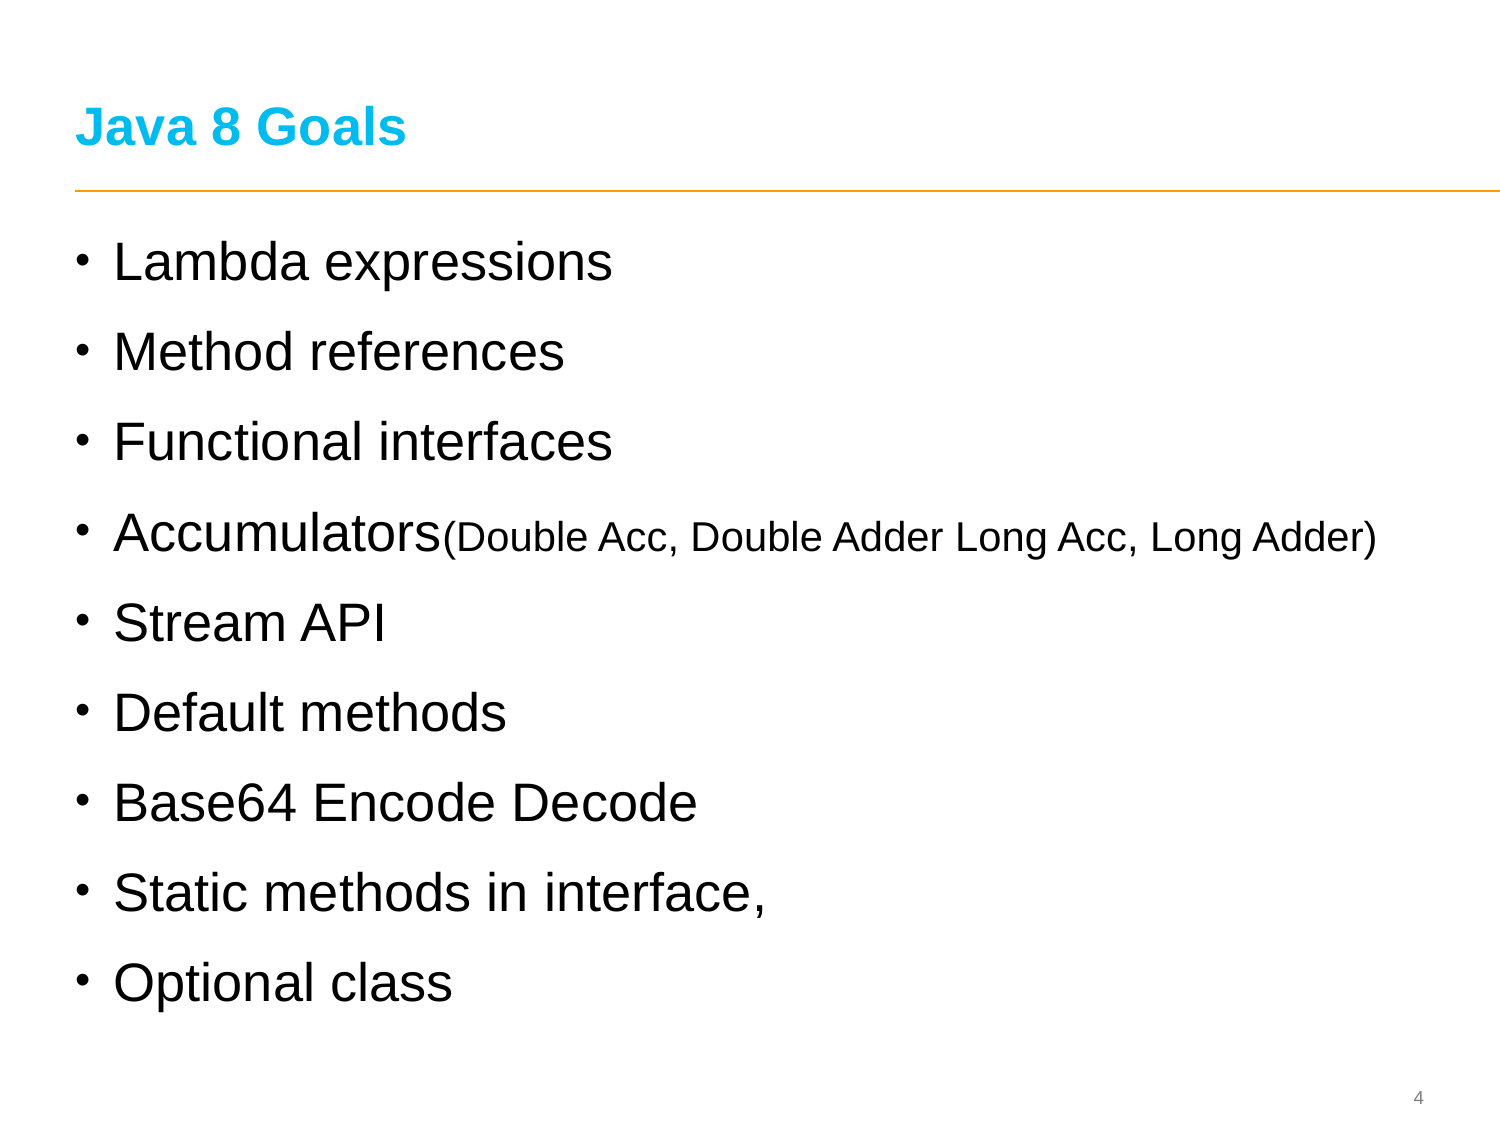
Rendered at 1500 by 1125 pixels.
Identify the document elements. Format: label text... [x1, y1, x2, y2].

title Java 8 Goals [75, 27, 1422, 157]
list Lambda expressions Method references Functional interfaces Accumulators(Double Acc, Double Adder Long Acc, Long Adder) Stream API Default methods Base64 Encode Decode Static methods in interface, Optional class [75, 226, 1425, 1018]
